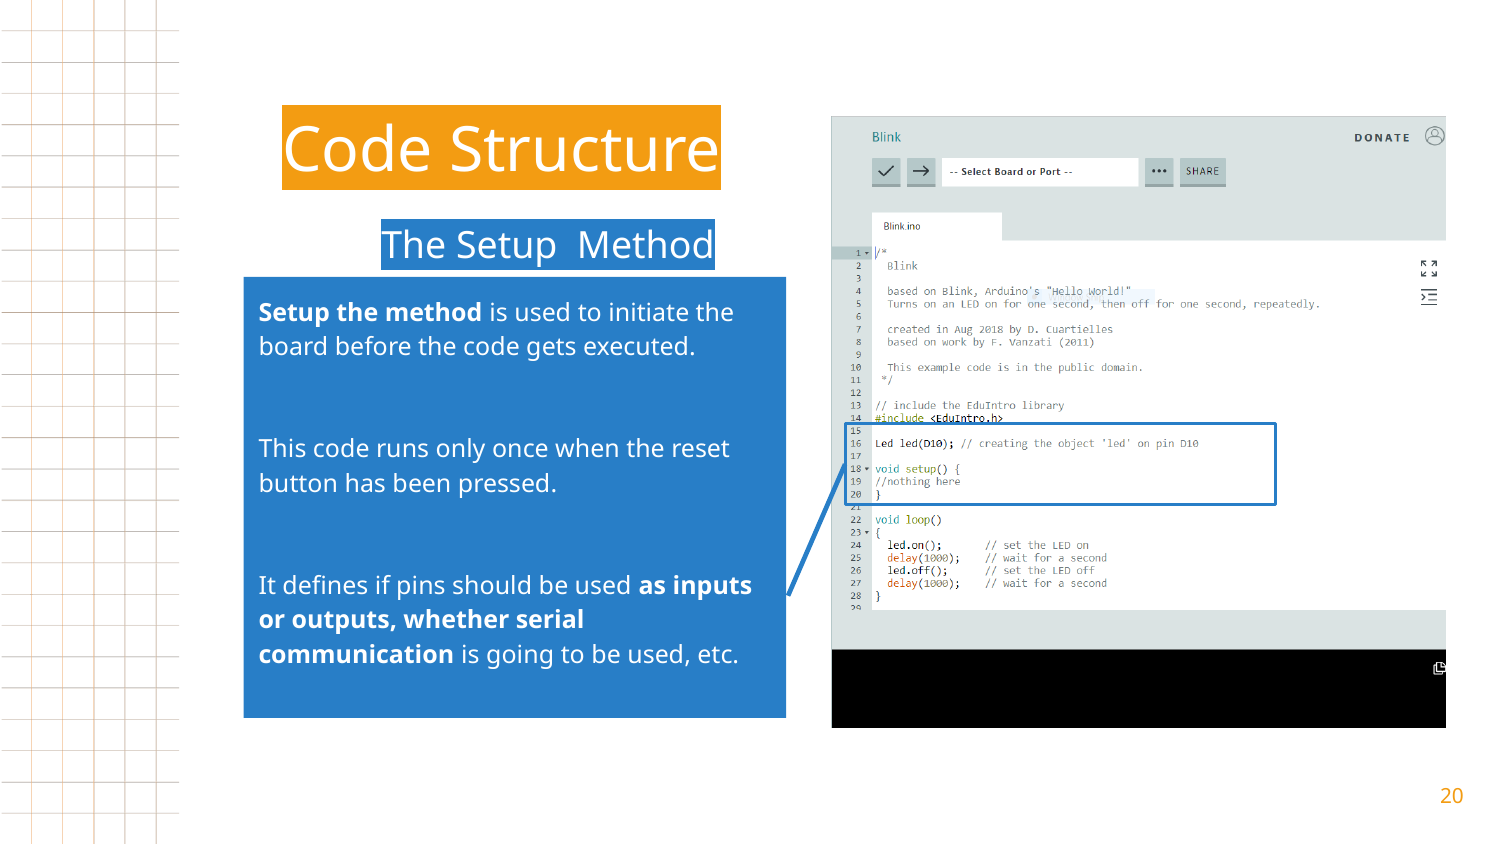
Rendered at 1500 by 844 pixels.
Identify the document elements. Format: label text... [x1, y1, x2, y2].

picture [0, 0, 180, 844]
slide_number ‹#› [1388, 764, 1479, 830]
text_box Setup the method is used to initiate the board before the code gets executed. This code runs only once when the reset button has been pressed. It defines if pins should be used as inputs or outputs, whether serial communication is going to be used, etc. [243, 276, 787, 718]
title Code Structure [267, 94, 1305, 199]
title The Setup Method [366, 206, 797, 301]
picture [831, 115, 1446, 728]
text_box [787, 463, 846, 596]
